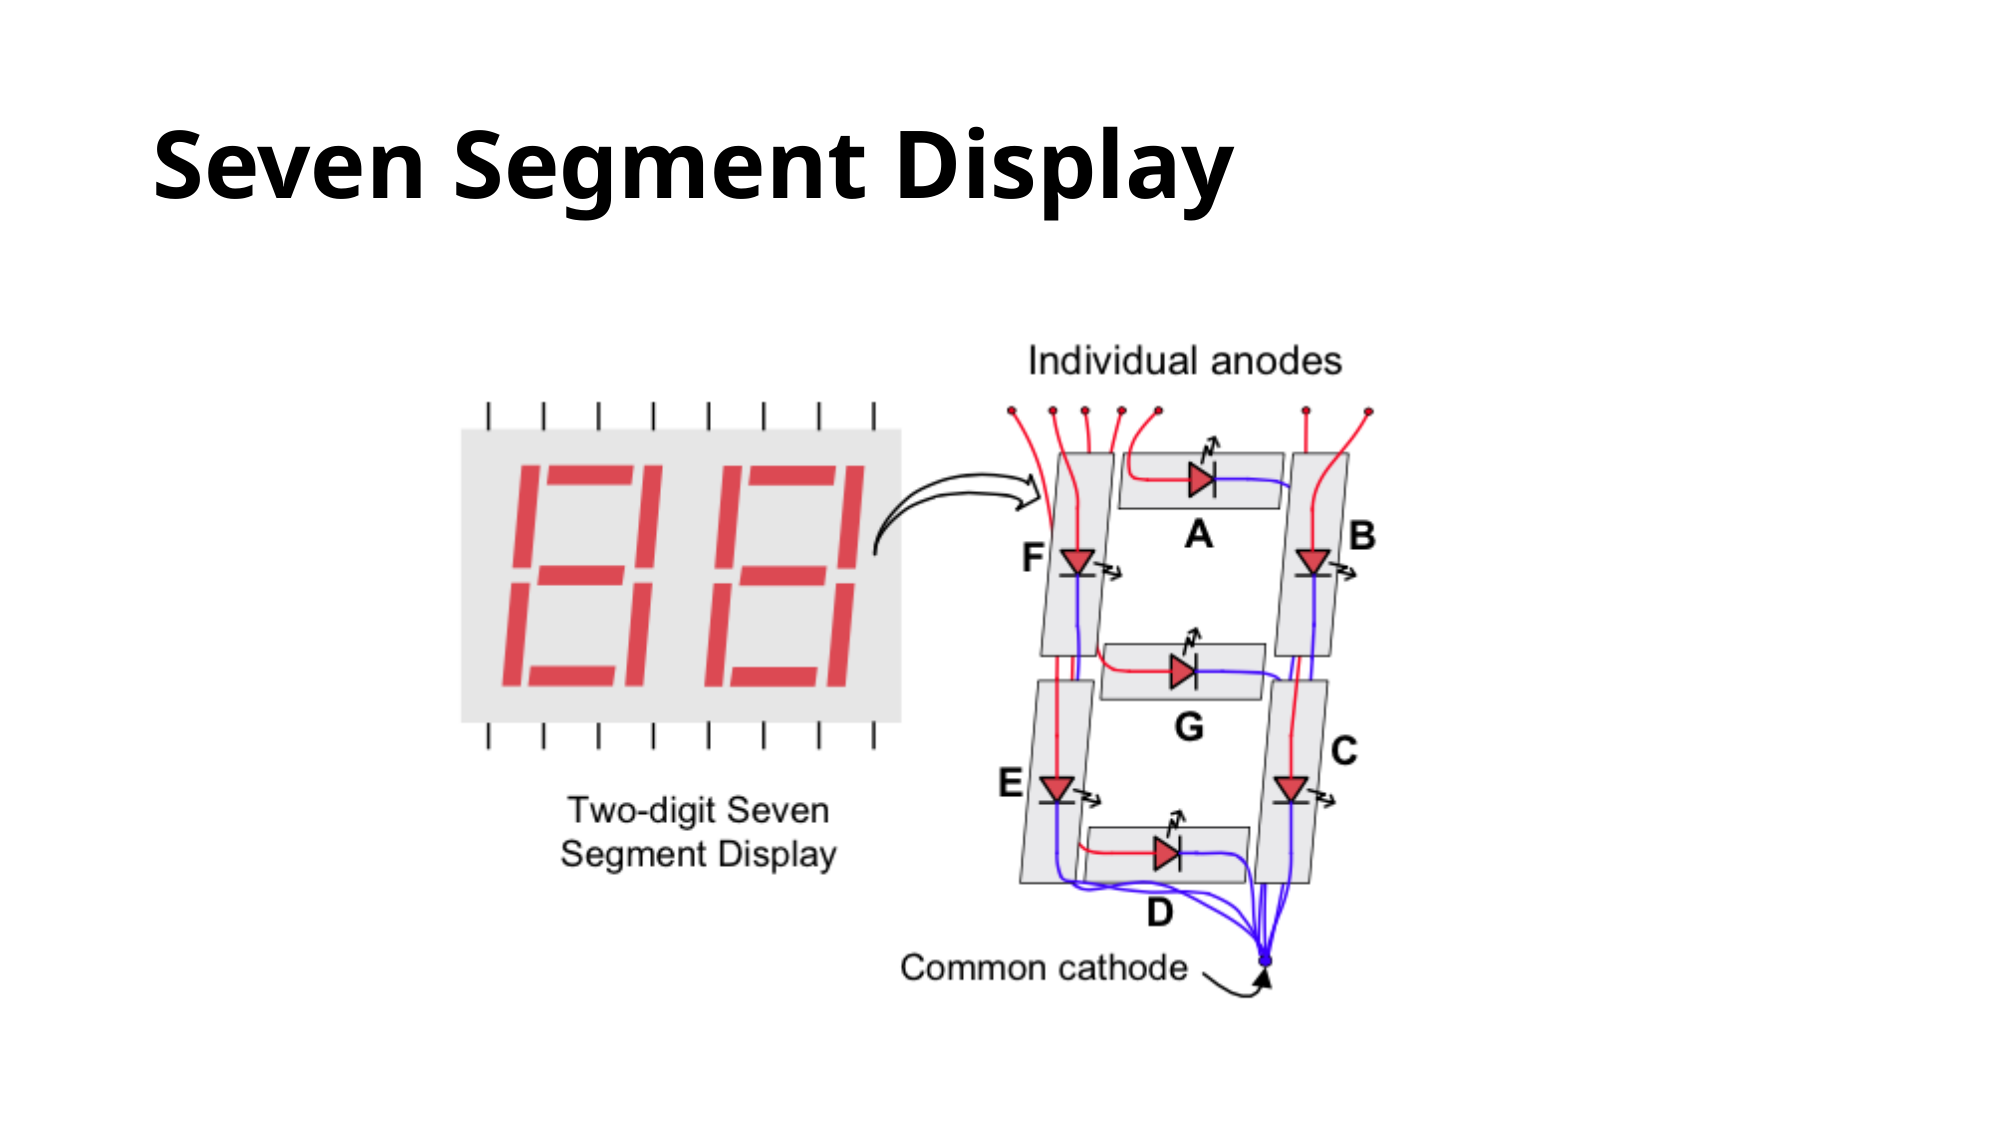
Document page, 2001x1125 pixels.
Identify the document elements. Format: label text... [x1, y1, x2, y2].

title Seven Segment Display [137, 59, 1863, 278]
picture [396, 277, 1446, 1068]
